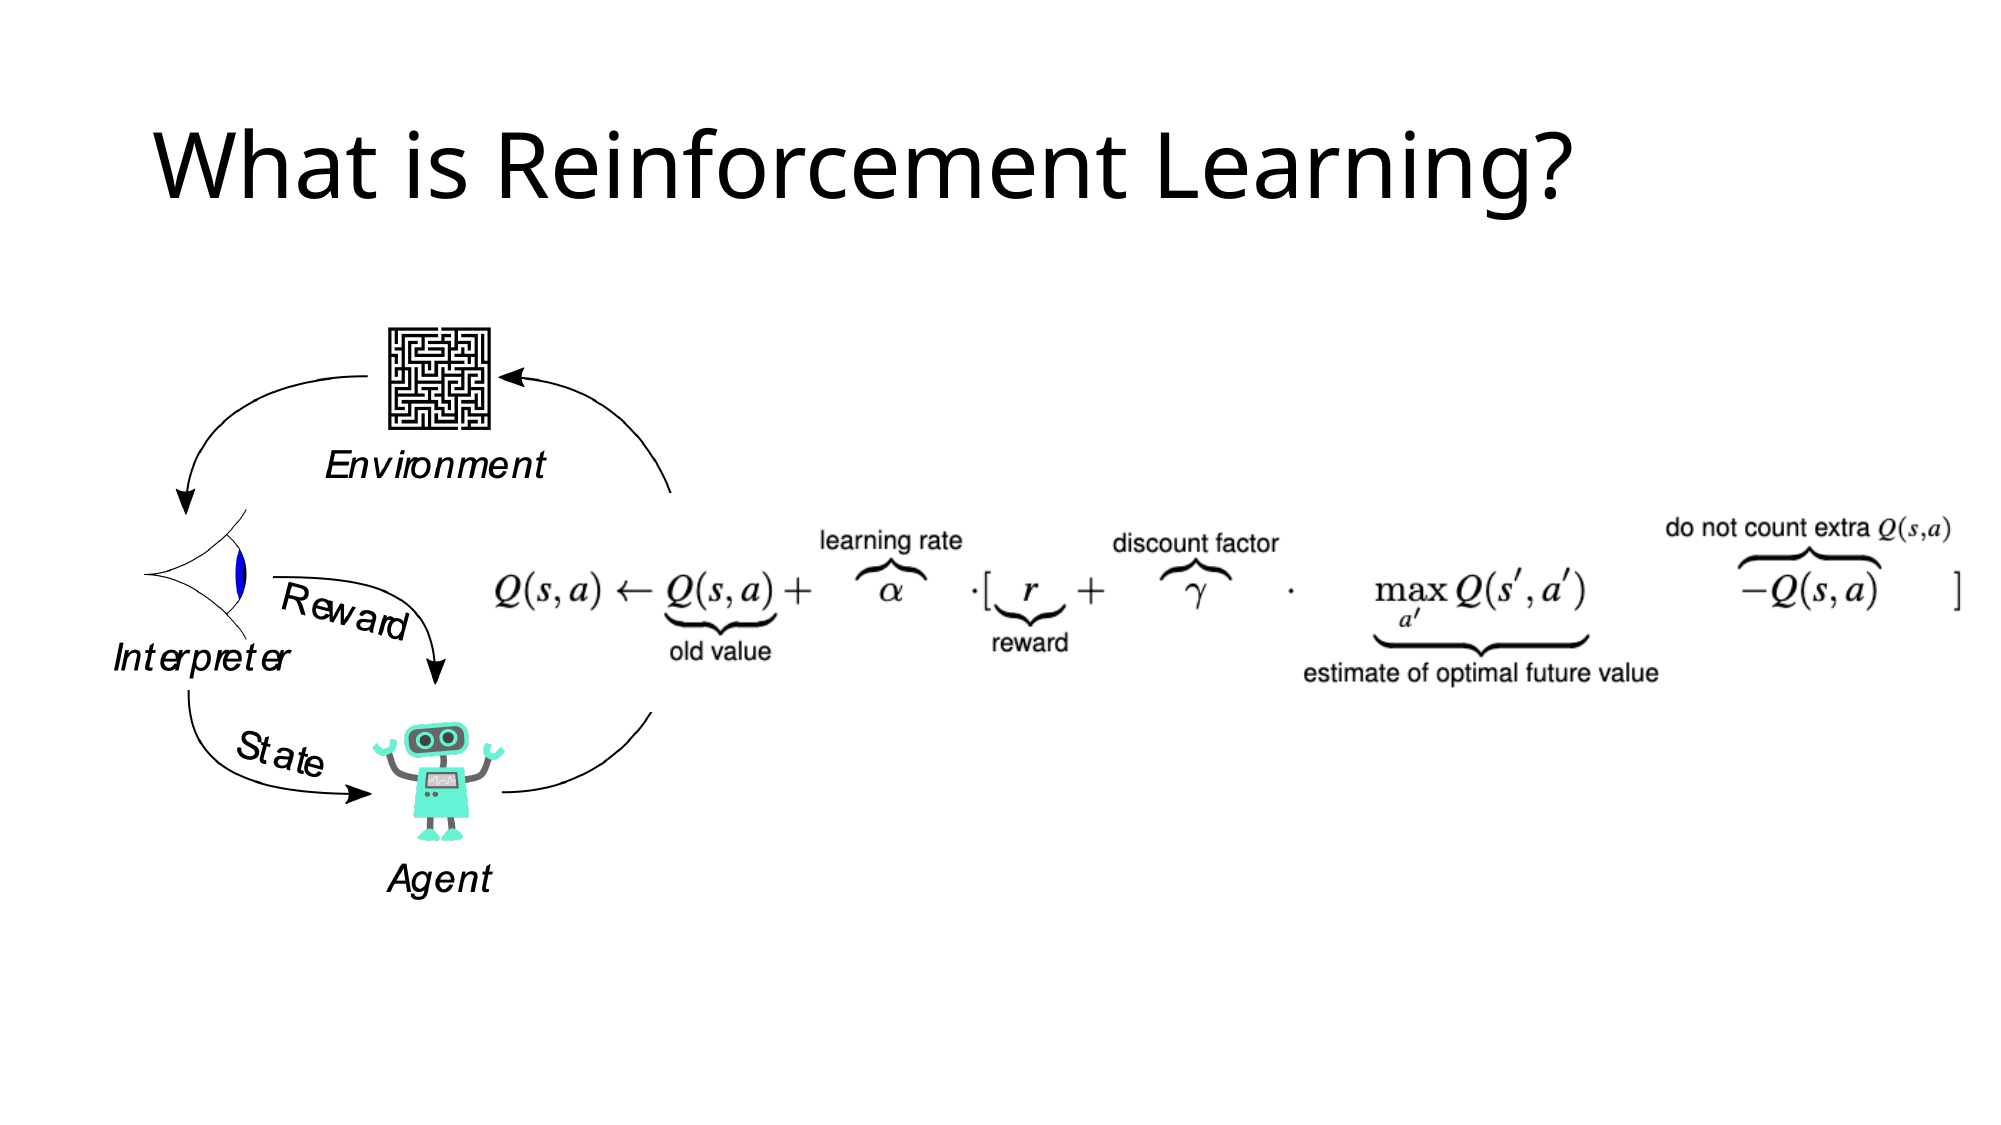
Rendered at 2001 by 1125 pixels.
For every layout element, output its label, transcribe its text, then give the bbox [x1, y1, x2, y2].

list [92, 316, 709, 910]
picture [470, 493, 1973, 712]
title What is Reinforcement Learning? [137, 59, 1863, 278]
